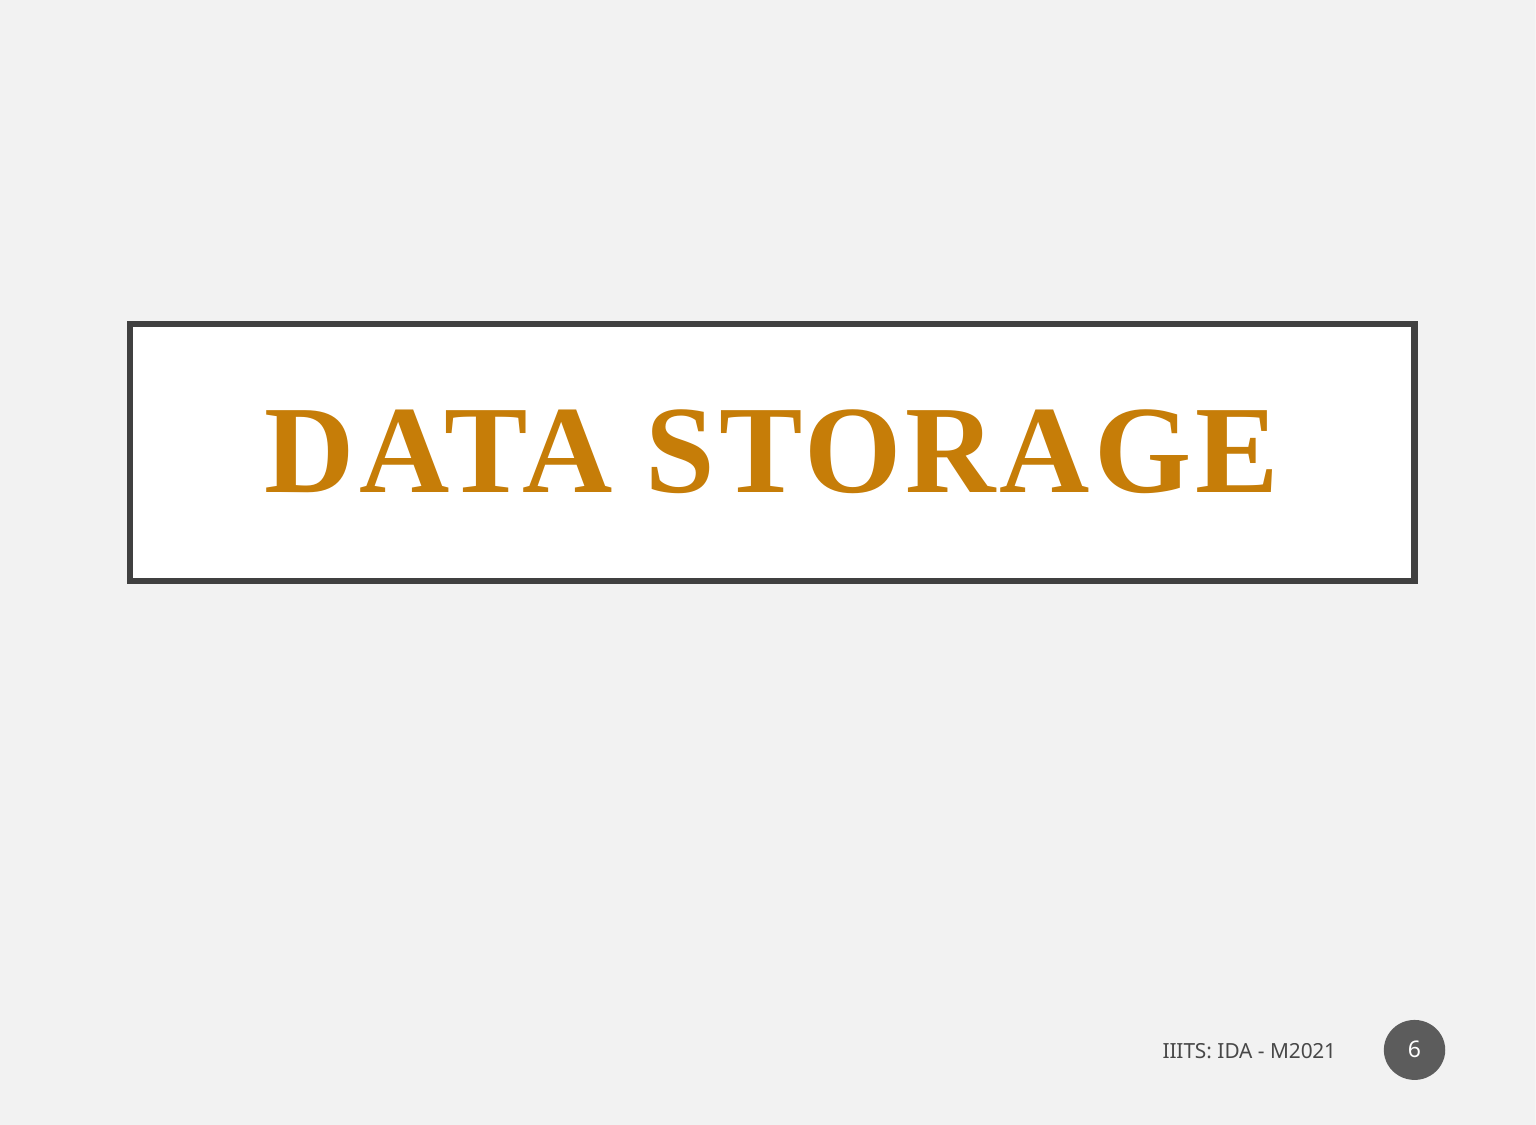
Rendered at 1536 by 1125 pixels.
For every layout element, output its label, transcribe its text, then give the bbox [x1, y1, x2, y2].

title Data STORAGE [127, 321, 1418, 584]
slide_number IIITS: IDA - M2021 [1004, 1023, 1351, 1077]
slide_number 6 [1383, 1019, 1446, 1080]
